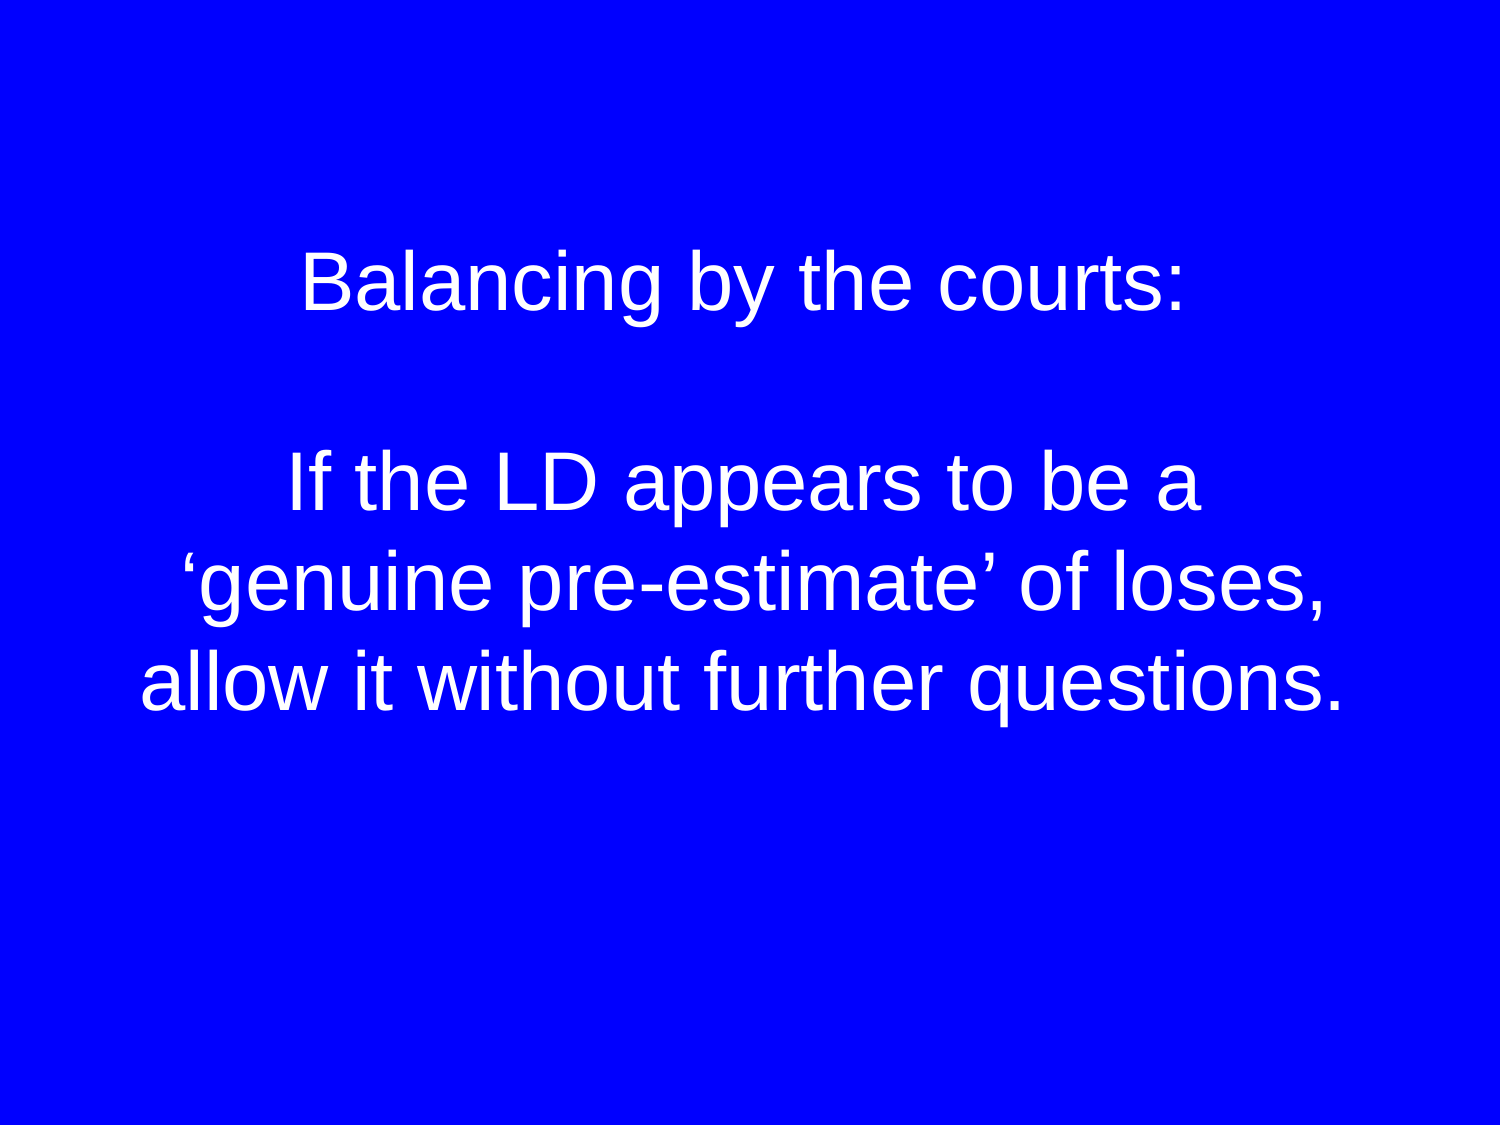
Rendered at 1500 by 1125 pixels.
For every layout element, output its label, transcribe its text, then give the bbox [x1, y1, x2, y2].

subtitle Balancing by the courts: If the LD appears to be a ‘genuine pre-estimate’ of loses, allow it without further questions. [37, 50, 1450, 1088]
